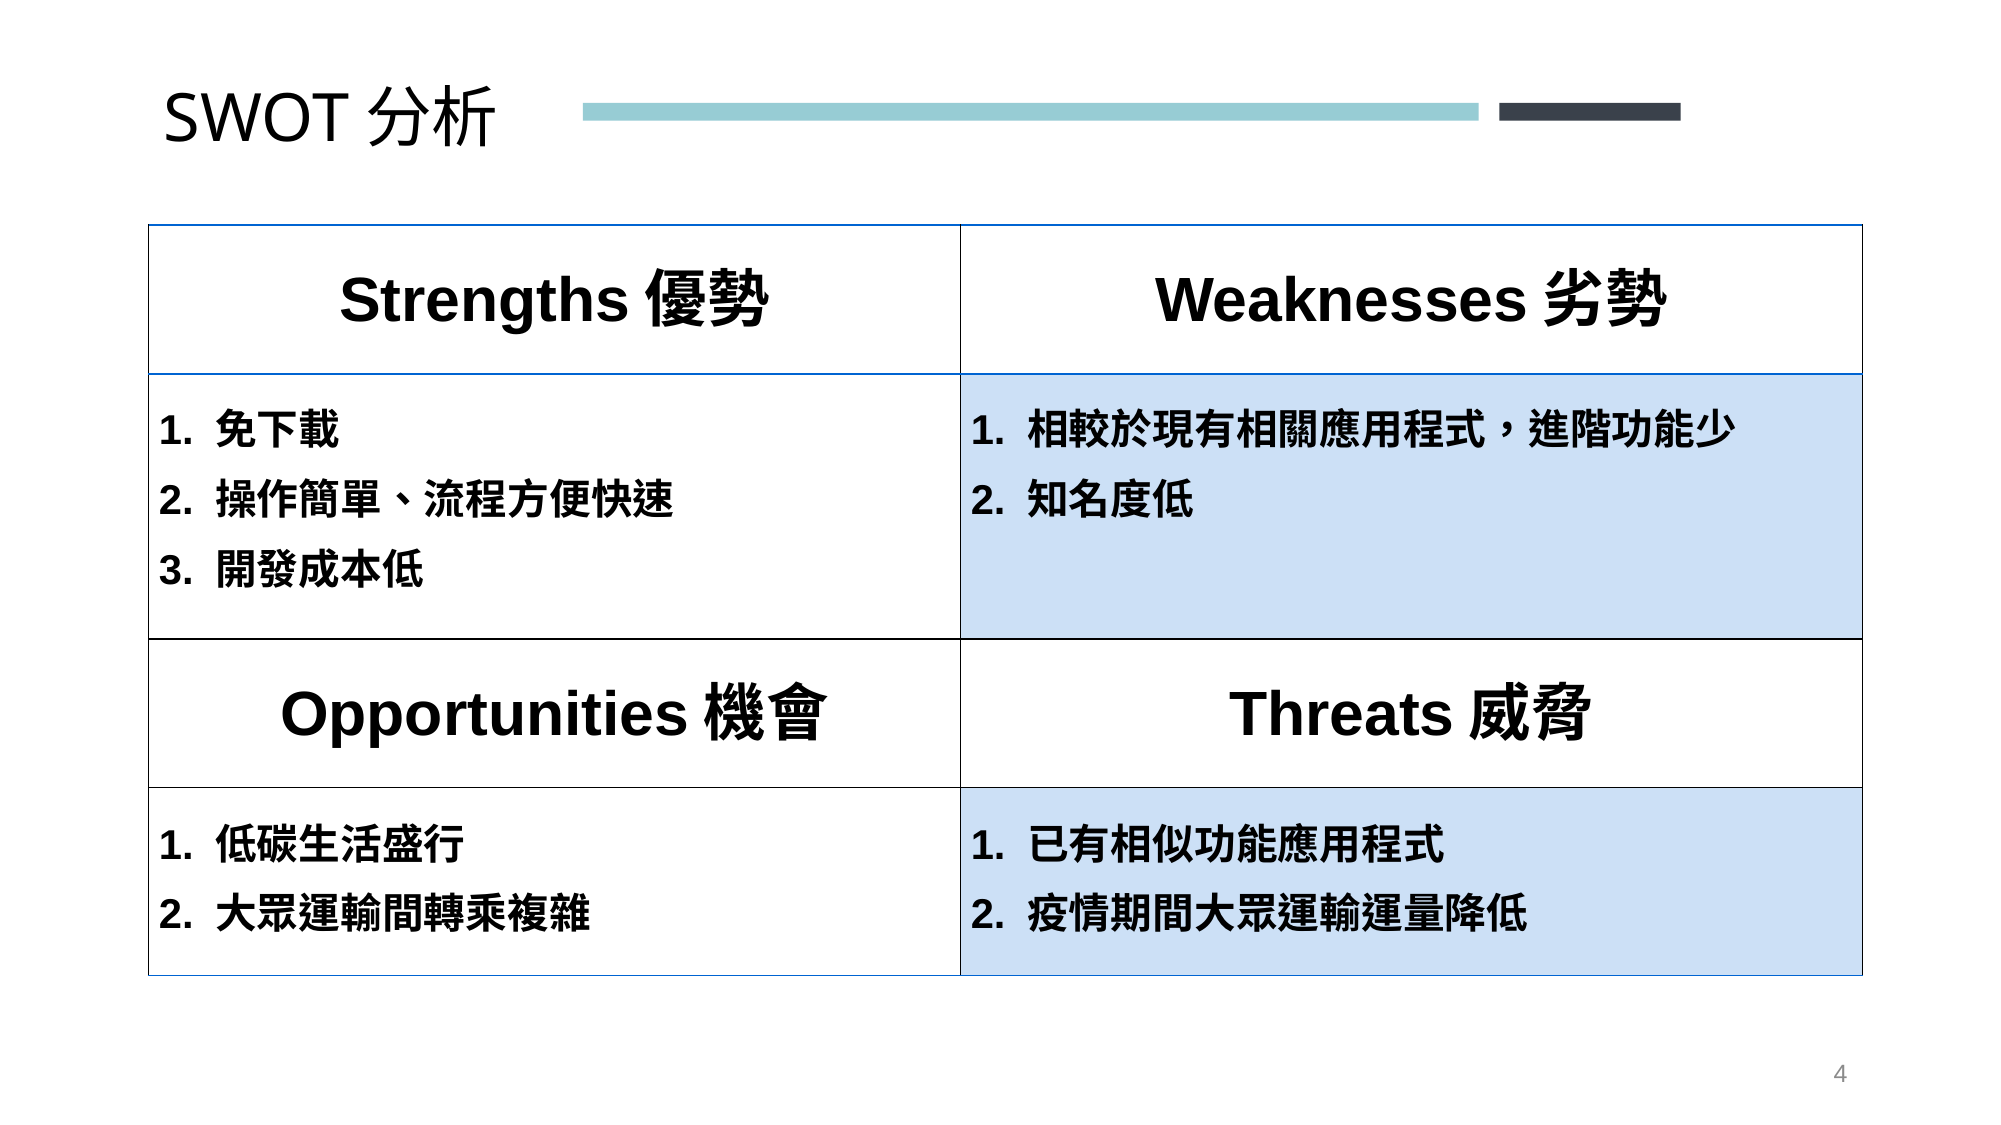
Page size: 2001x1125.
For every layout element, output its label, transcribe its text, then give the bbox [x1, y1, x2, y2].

table_cell 已有相似功能應用程式 疫情期間大眾運輸運量降低 [961, 788, 1862, 975]
table_cell 相較於現有相關應用程式，進階功能少 知名度低 [961, 375, 1862, 638]
table_cell 低碳生活盛行 大眾運輸間轉乘複雜 [149, 788, 960, 975]
table_cell Threats威脅 [961, 640, 1862, 787]
text_box SWOT分析 [148, 67, 579, 163]
table_cell Opportunities機會 [149, 640, 960, 787]
table_header Weaknesses劣勢 [961, 226, 1862, 373]
table_header Strengths優勢 [149, 226, 960, 373]
slide_number 4 [1412, 1042, 1863, 1103]
table_cell 免下載 操作簡單、流程方便快速 開發成本低 [149, 375, 960, 638]
